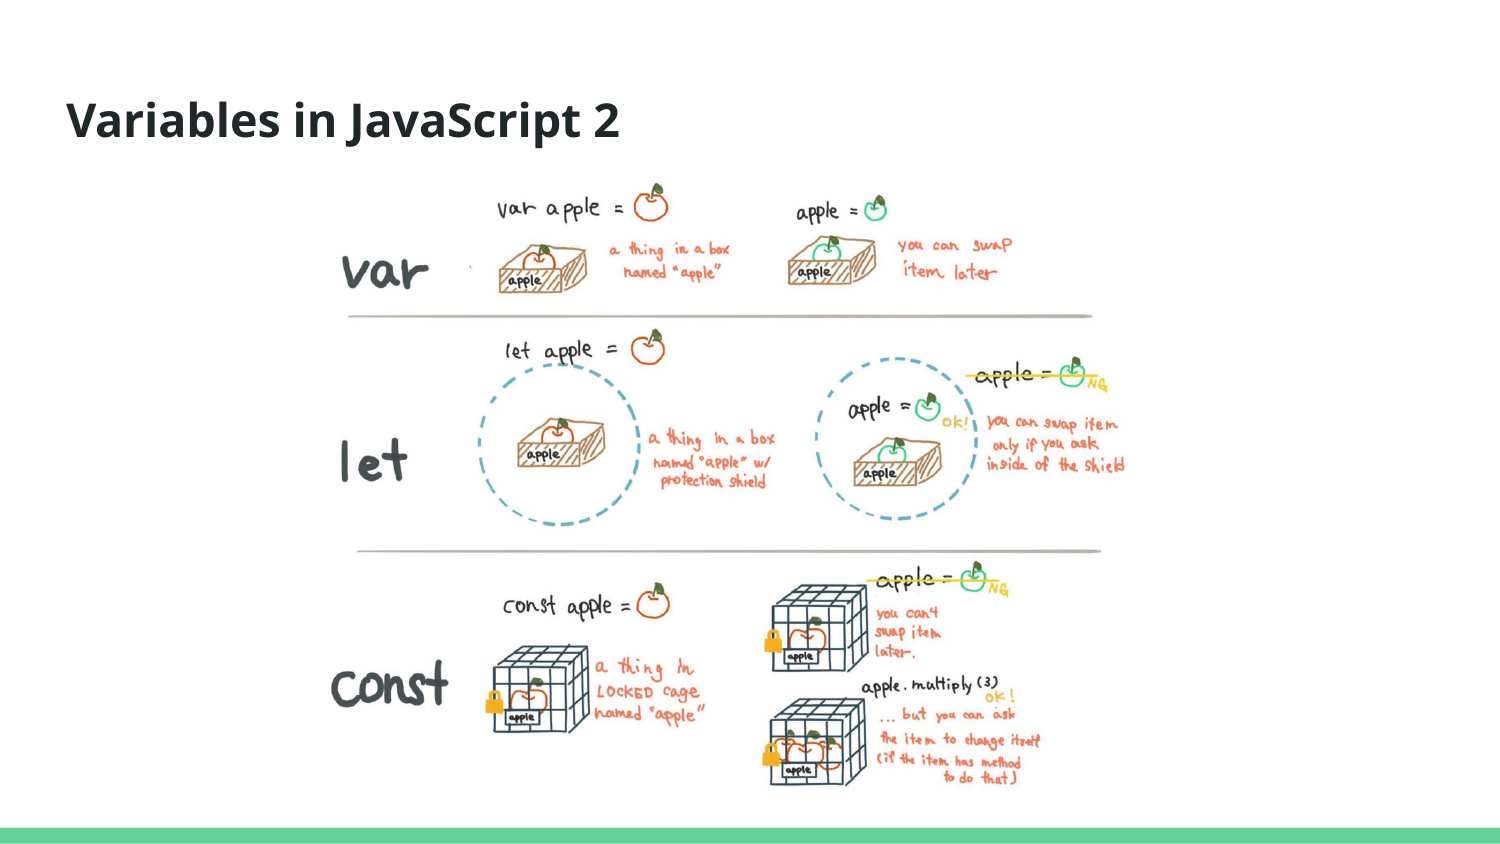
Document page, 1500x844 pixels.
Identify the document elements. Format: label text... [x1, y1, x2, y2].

picture [313, 166, 1150, 794]
title Variables in JavaScript 2 [51, 72, 1449, 167]
